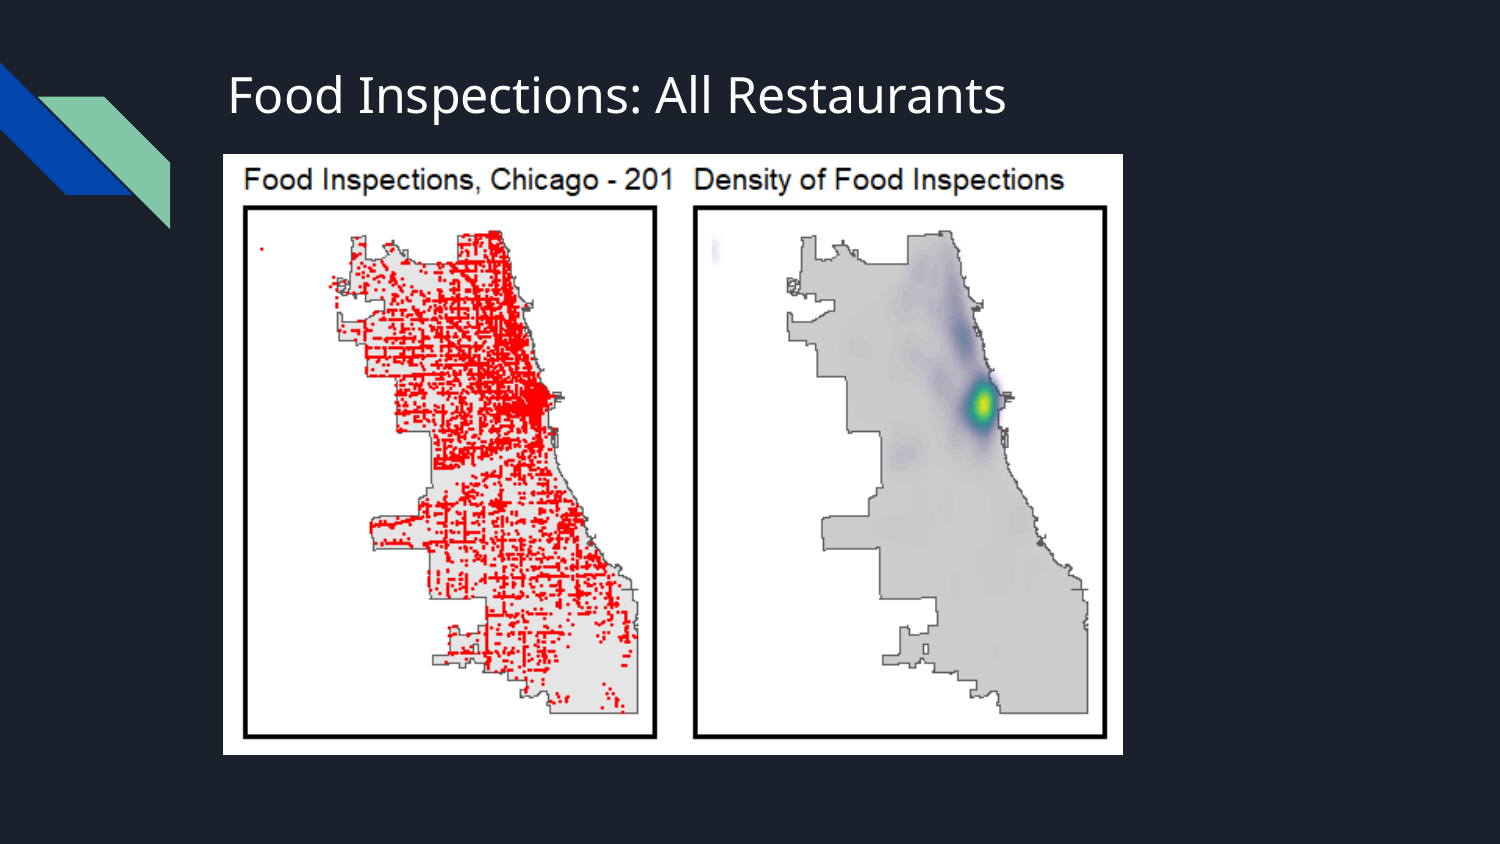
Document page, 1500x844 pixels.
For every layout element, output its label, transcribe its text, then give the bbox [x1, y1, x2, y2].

picture [222, 154, 1124, 756]
title Food Inspections: All Restaurants [212, 48, 1368, 199]
